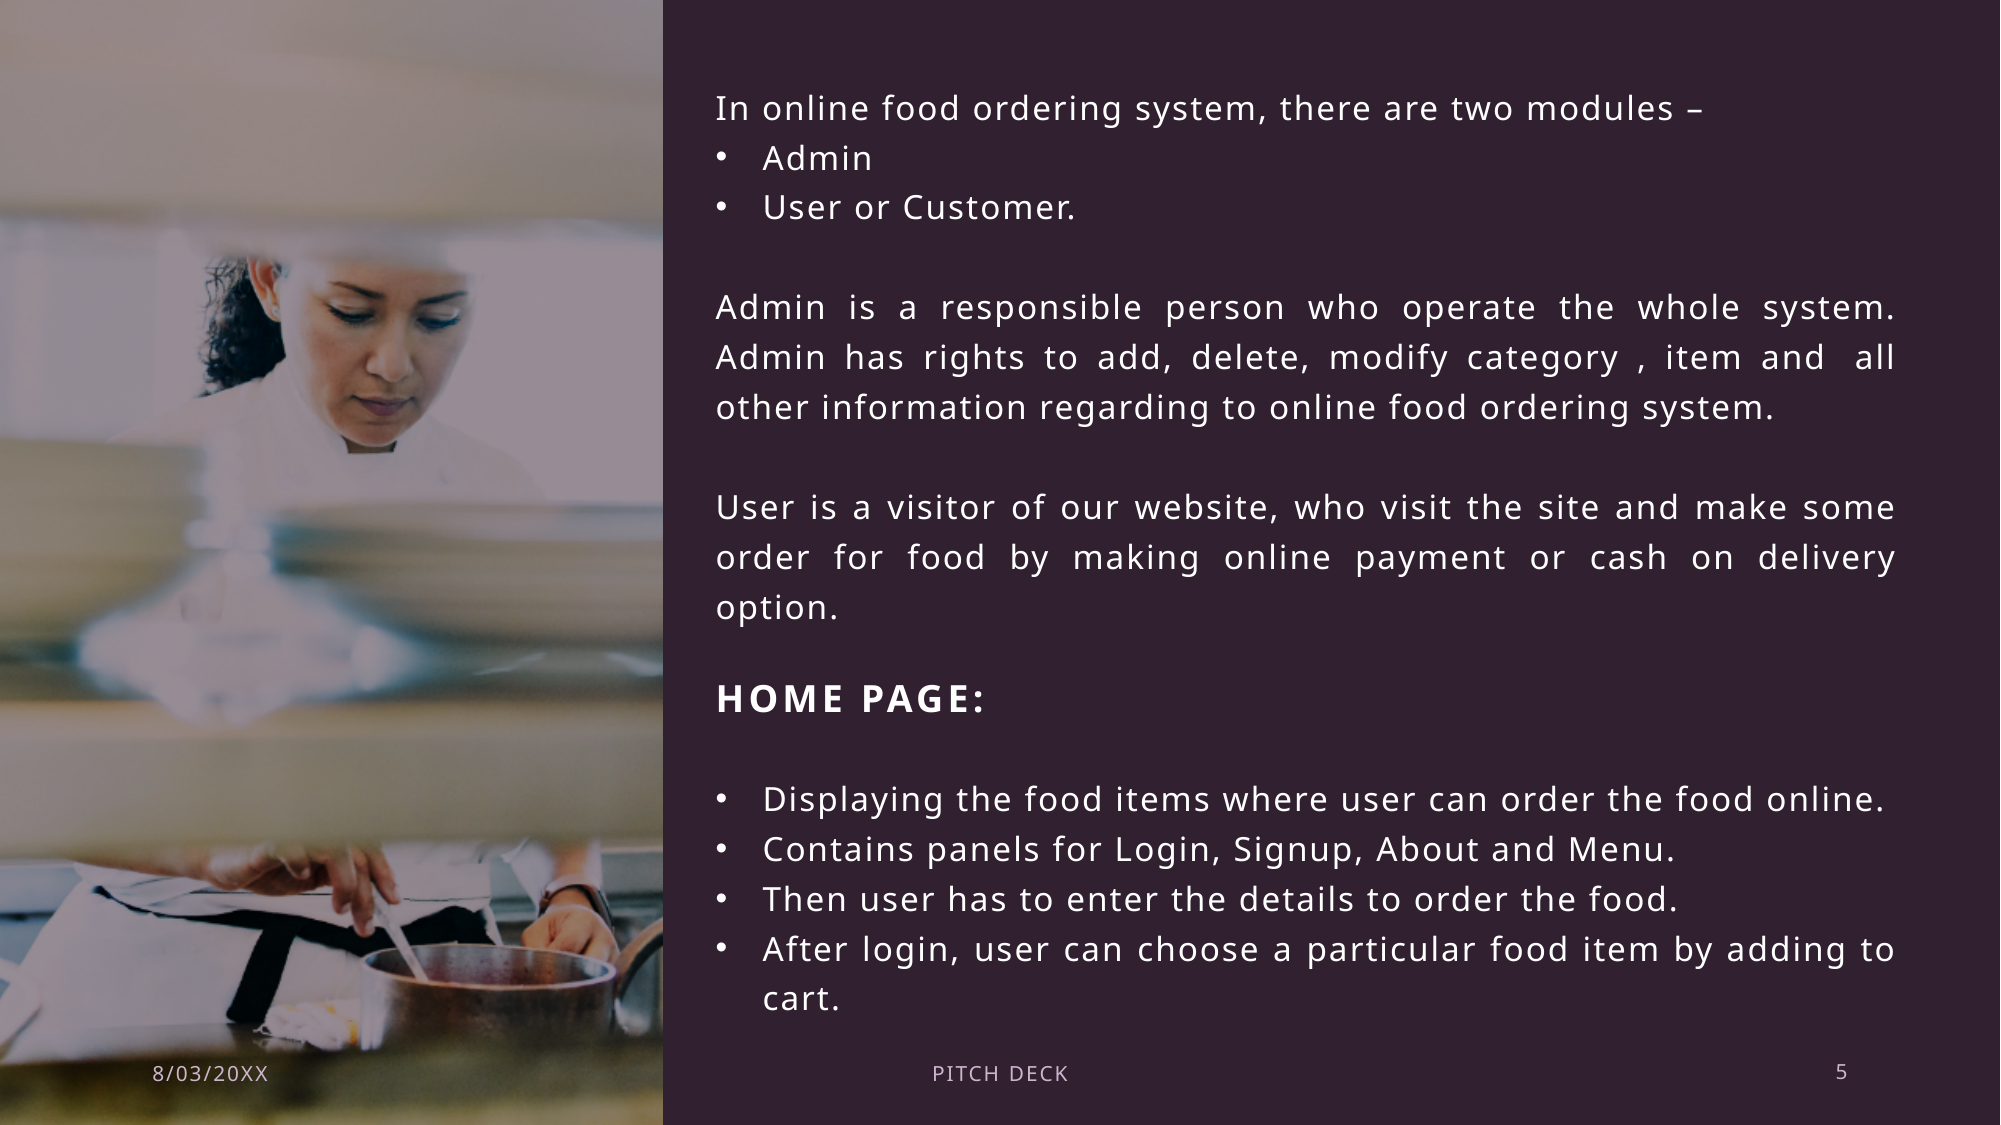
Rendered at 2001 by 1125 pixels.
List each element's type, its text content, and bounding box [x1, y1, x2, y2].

footer PITCH DECK [663, 1042, 1338, 1103]
subtitle Displaying the food items where user can order the food online. Contains panels for Login, Signup, About and Menu. Then user has to enter the details to order the food. After login, user can choose a particular food item by adding to cart. [700, 760, 1915, 1021]
slide_number 5 [1412, 1042, 1863, 1103]
text_box In online food ordering system, there are two modules – Admin User or Customer. Admin is a responsible person who operate the whole system. Admin has rights to add, delete, modify category , item and all other information regarding to online food ordering system. User is a visitor of our website, who visit the site and make some order for food by making online payment or cash on delivery option. [700, 69, 1915, 621]
picture [0, 0, 663, 1125]
list HOME PAGE: [700, 662, 1092, 739]
